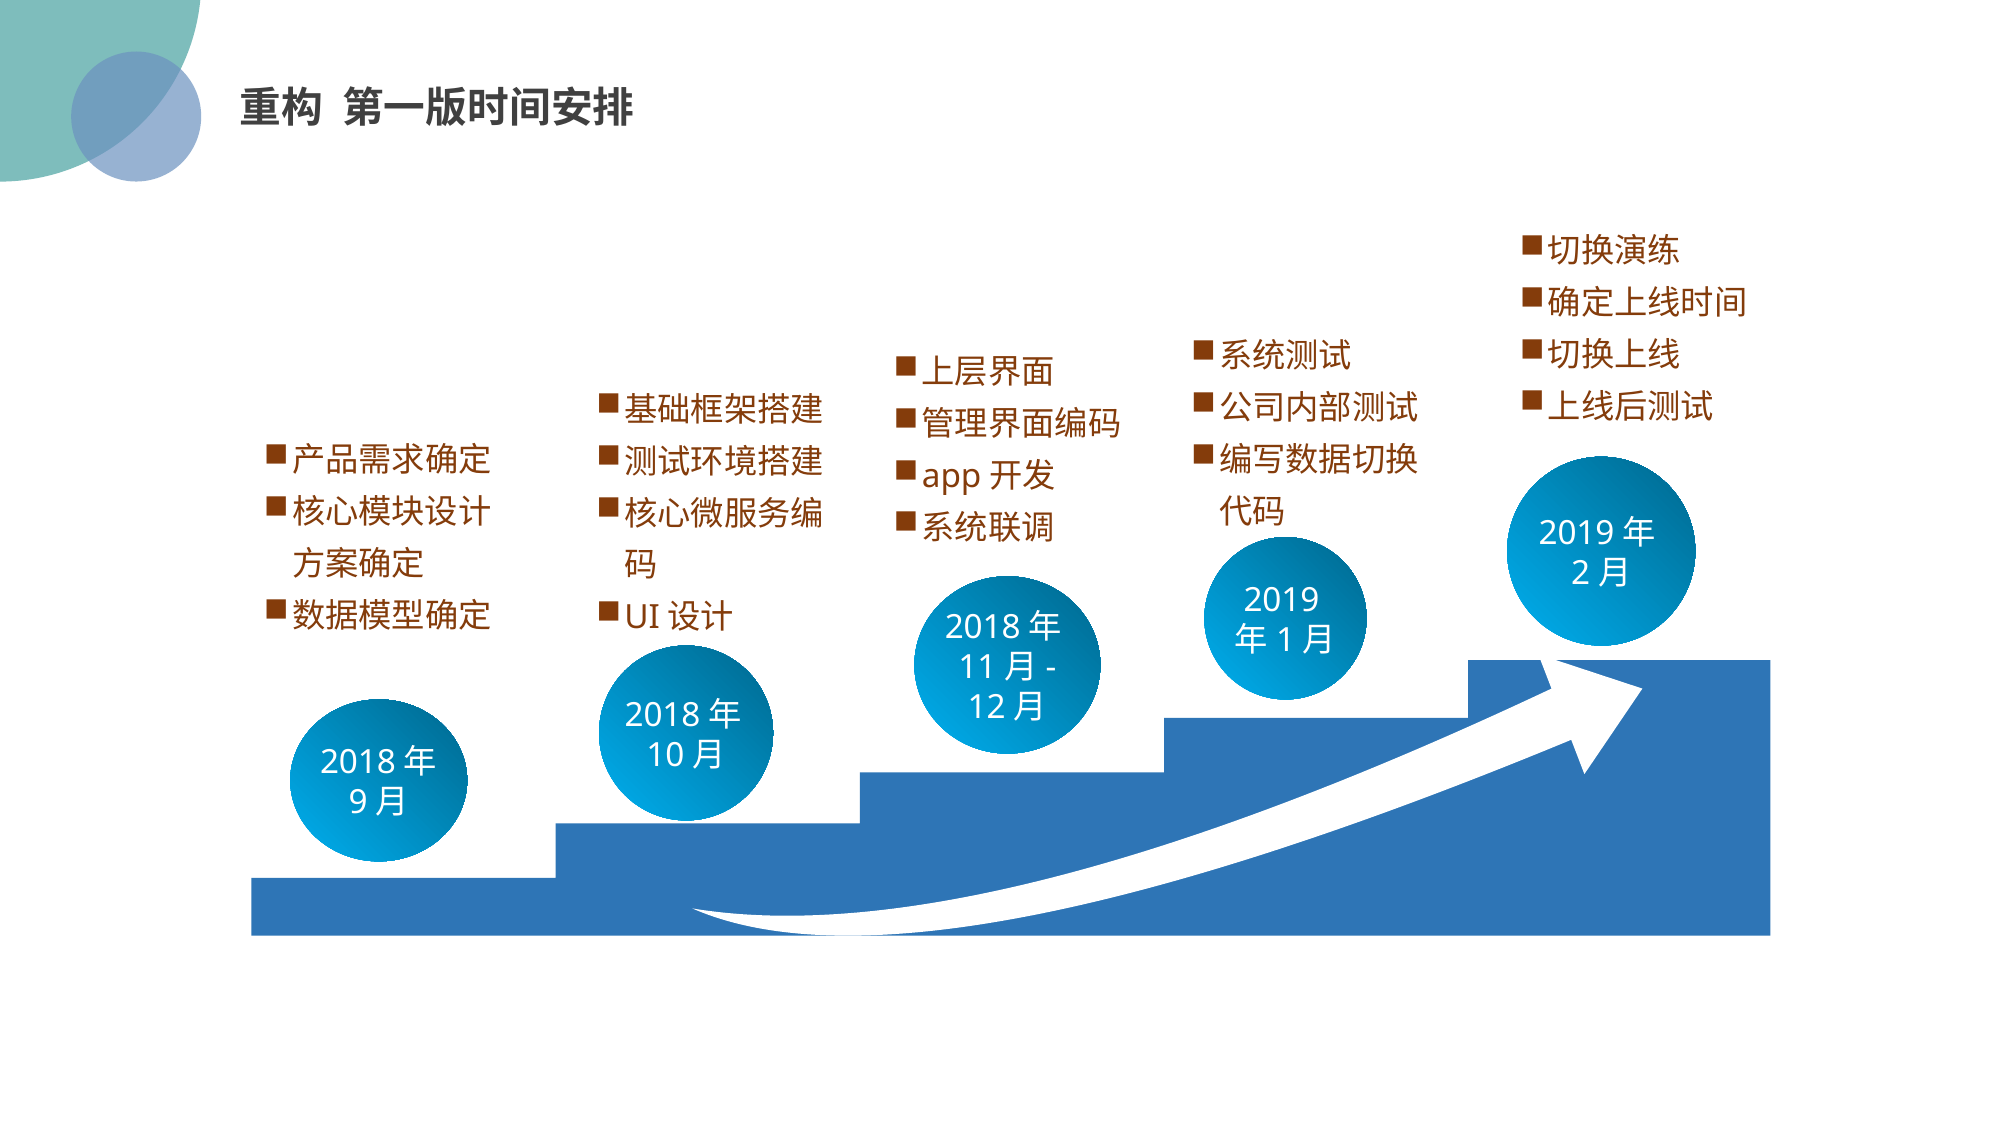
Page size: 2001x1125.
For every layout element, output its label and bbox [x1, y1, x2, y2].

text_box [251, 316, 1771, 967]
text_box [1507, 211, 1809, 646]
text_box [225, 73, 650, 139]
text_box [0, 0, 203, 183]
